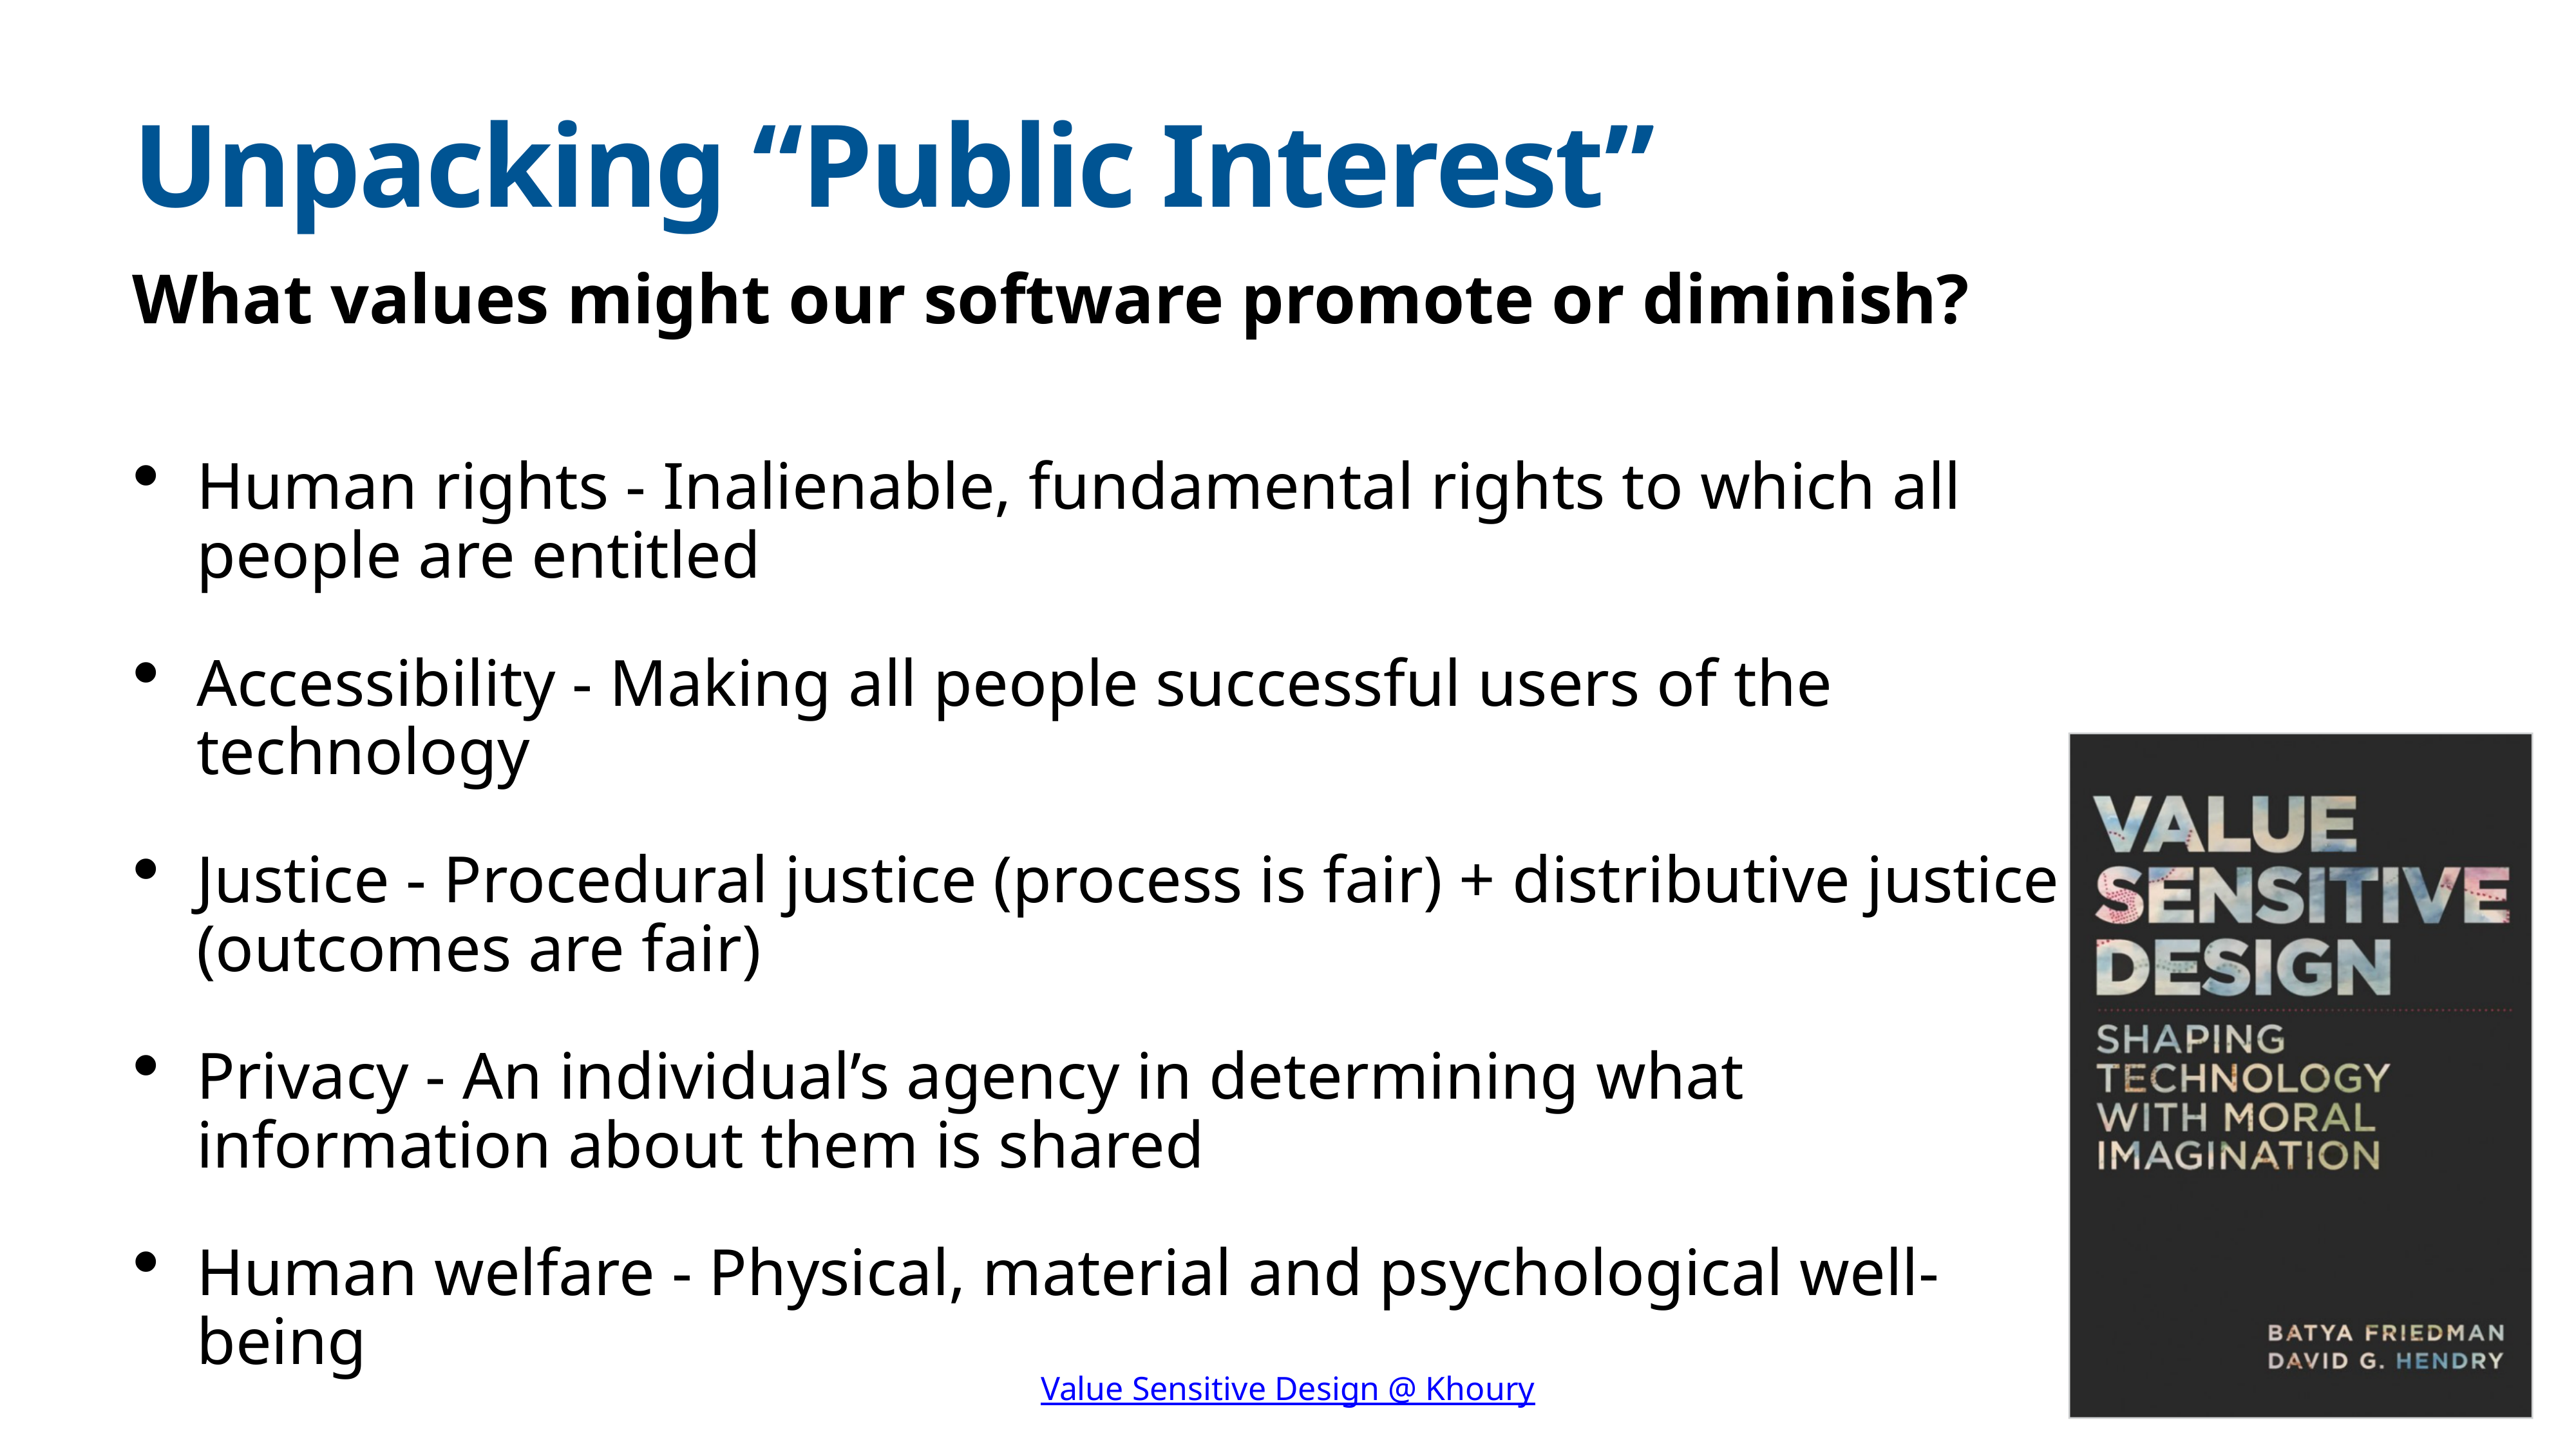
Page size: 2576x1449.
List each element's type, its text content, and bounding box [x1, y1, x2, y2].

list Human rights - Inalienable, fundamental rights to which all people are entitled Accessibility - Making all people successful users of the technology Justice - Procedural justice (process is fair) + distributive justice (outcomes are fair) Privacy - An individual’s agency in determining what information about them is shared Human welfare - Physical, material and psychological well-being [127, 448, 2091, 1321]
text_box Value Sensitive Design @ Khoury [1035, 1363, 1541, 1418]
picture [2063, 726, 2542, 1426]
title Unpacking “Public Interest” [127, 113, 2449, 250]
list What values might our software promote or diminish? [127, 250, 2449, 350]
